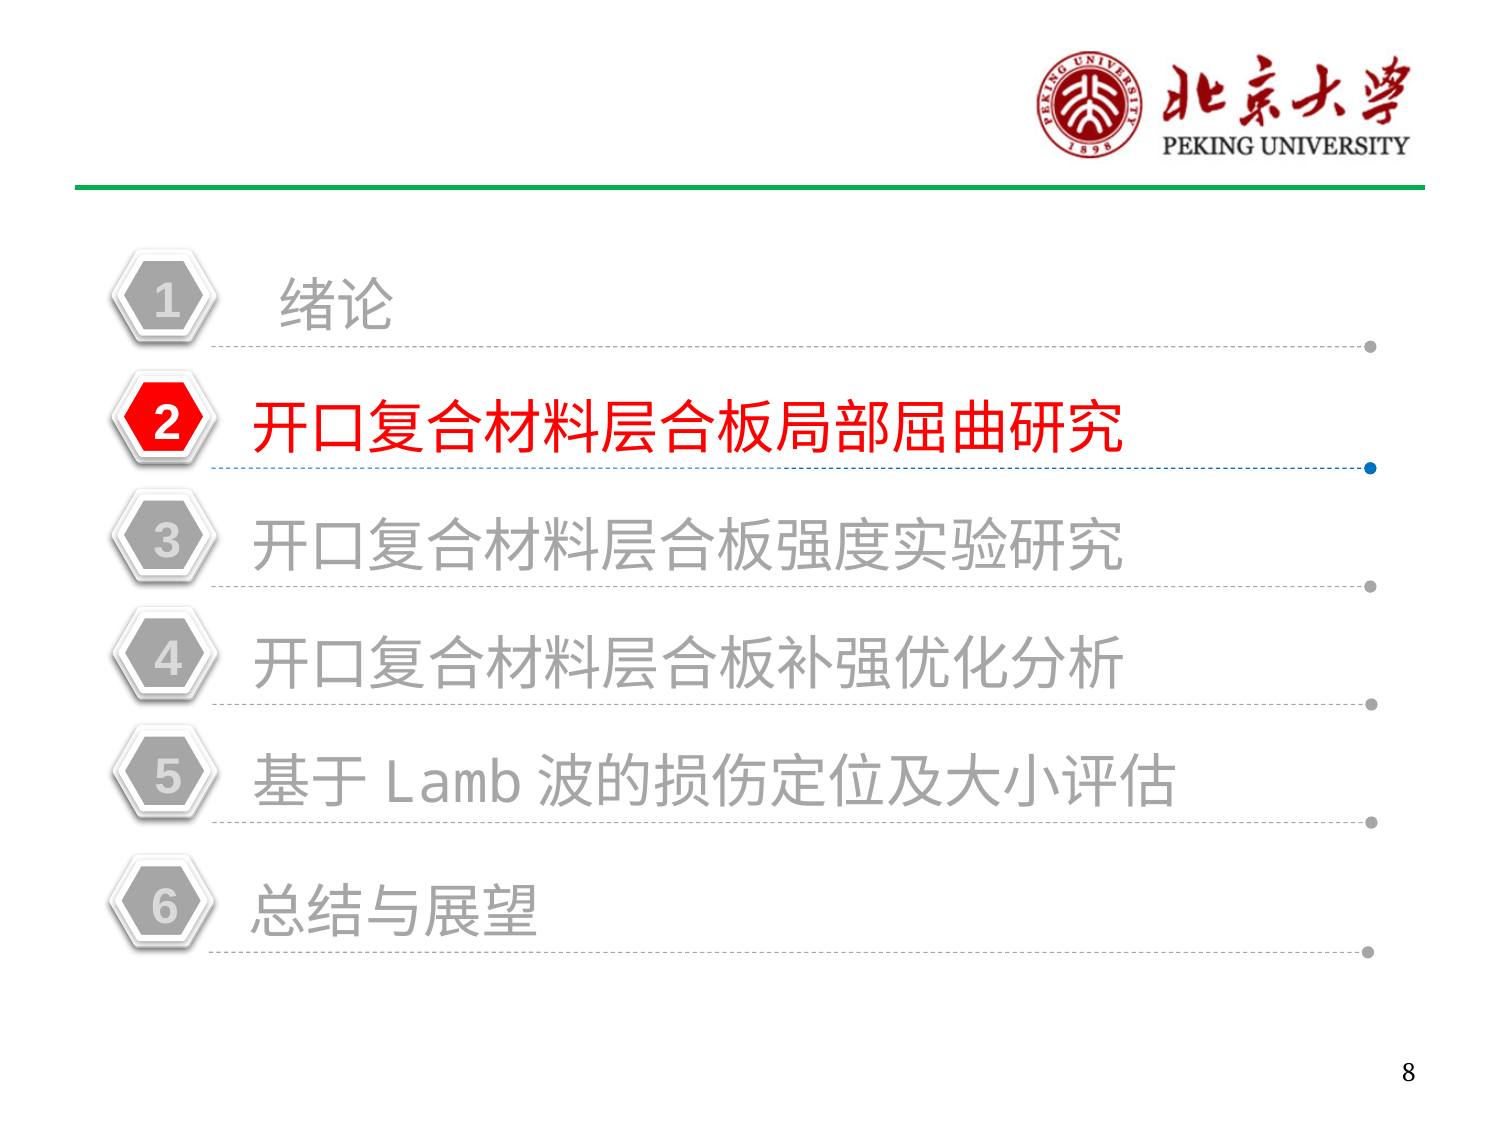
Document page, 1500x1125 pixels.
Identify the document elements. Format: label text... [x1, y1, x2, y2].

slide_number 8 [1080, 1022, 1431, 1099]
text_box 总结与展望 [233, 866, 1402, 952]
picture [1022, 39, 1425, 167]
text_box 开口复合材料层合板局部屈曲研究 [236, 382, 1404, 468]
text_box 绪论 [236, 260, 1404, 346]
text_box 开口复合材料层合板强度实验研究 [236, 500, 1404, 586]
text_box [1356, 946, 1375, 959]
text_box [1358, 462, 1377, 475]
text_box [1359, 816, 1378, 829]
text_box 基于Lamb波的损伤定位及大小评估 [237, 736, 1405, 892]
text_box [114, 252, 215, 340]
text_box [114, 491, 215, 580]
text_box [1358, 340, 1377, 353]
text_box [115, 727, 216, 816]
text_box [1358, 580, 1377, 593]
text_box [114, 373, 215, 461]
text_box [111, 857, 212, 945]
text_box 开口复合材料层合板补强优化分析 [237, 618, 1459, 704]
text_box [115, 609, 216, 698]
text_box [1359, 698, 1378, 711]
